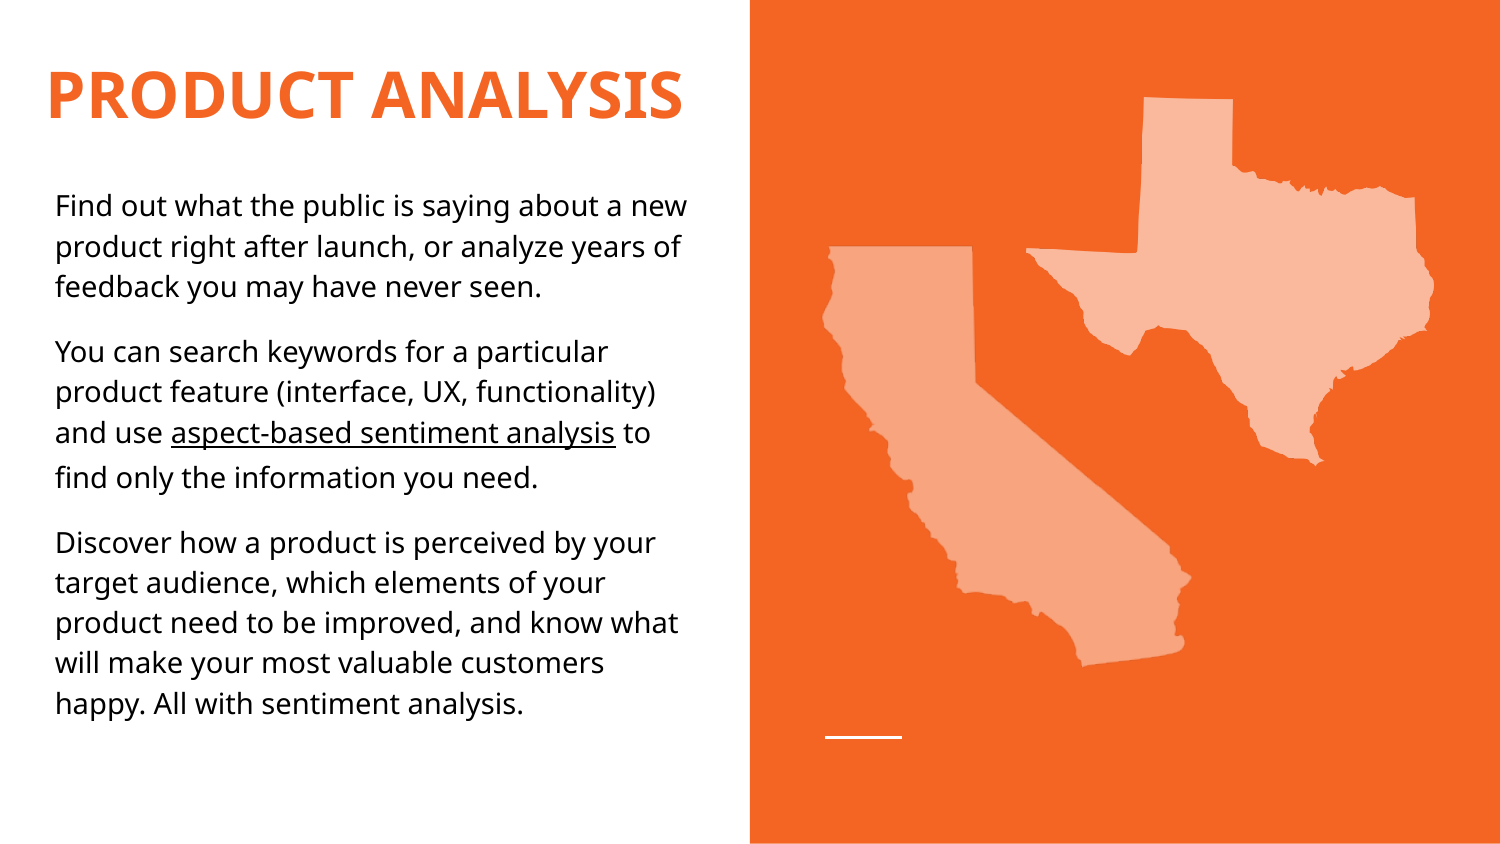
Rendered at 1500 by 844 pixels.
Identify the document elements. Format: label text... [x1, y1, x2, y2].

picture [762, 77, 1435, 711]
title PRODUCT ANALYSIS [0, 38, 791, 165]
title Find out what the public is saying about a new product right after launch, or analyze years of feedback you may have never seen. You can search keywords for a particular product feature (interface, UX, functionality) and use aspect-based sentiment analysis to find only the information you need. Discover how a product is perceived by your target audience, which elements of your product need to be improved, and know what will make your most valuable customers happy. All with sentiment analysis. [39, 188, 704, 785]
